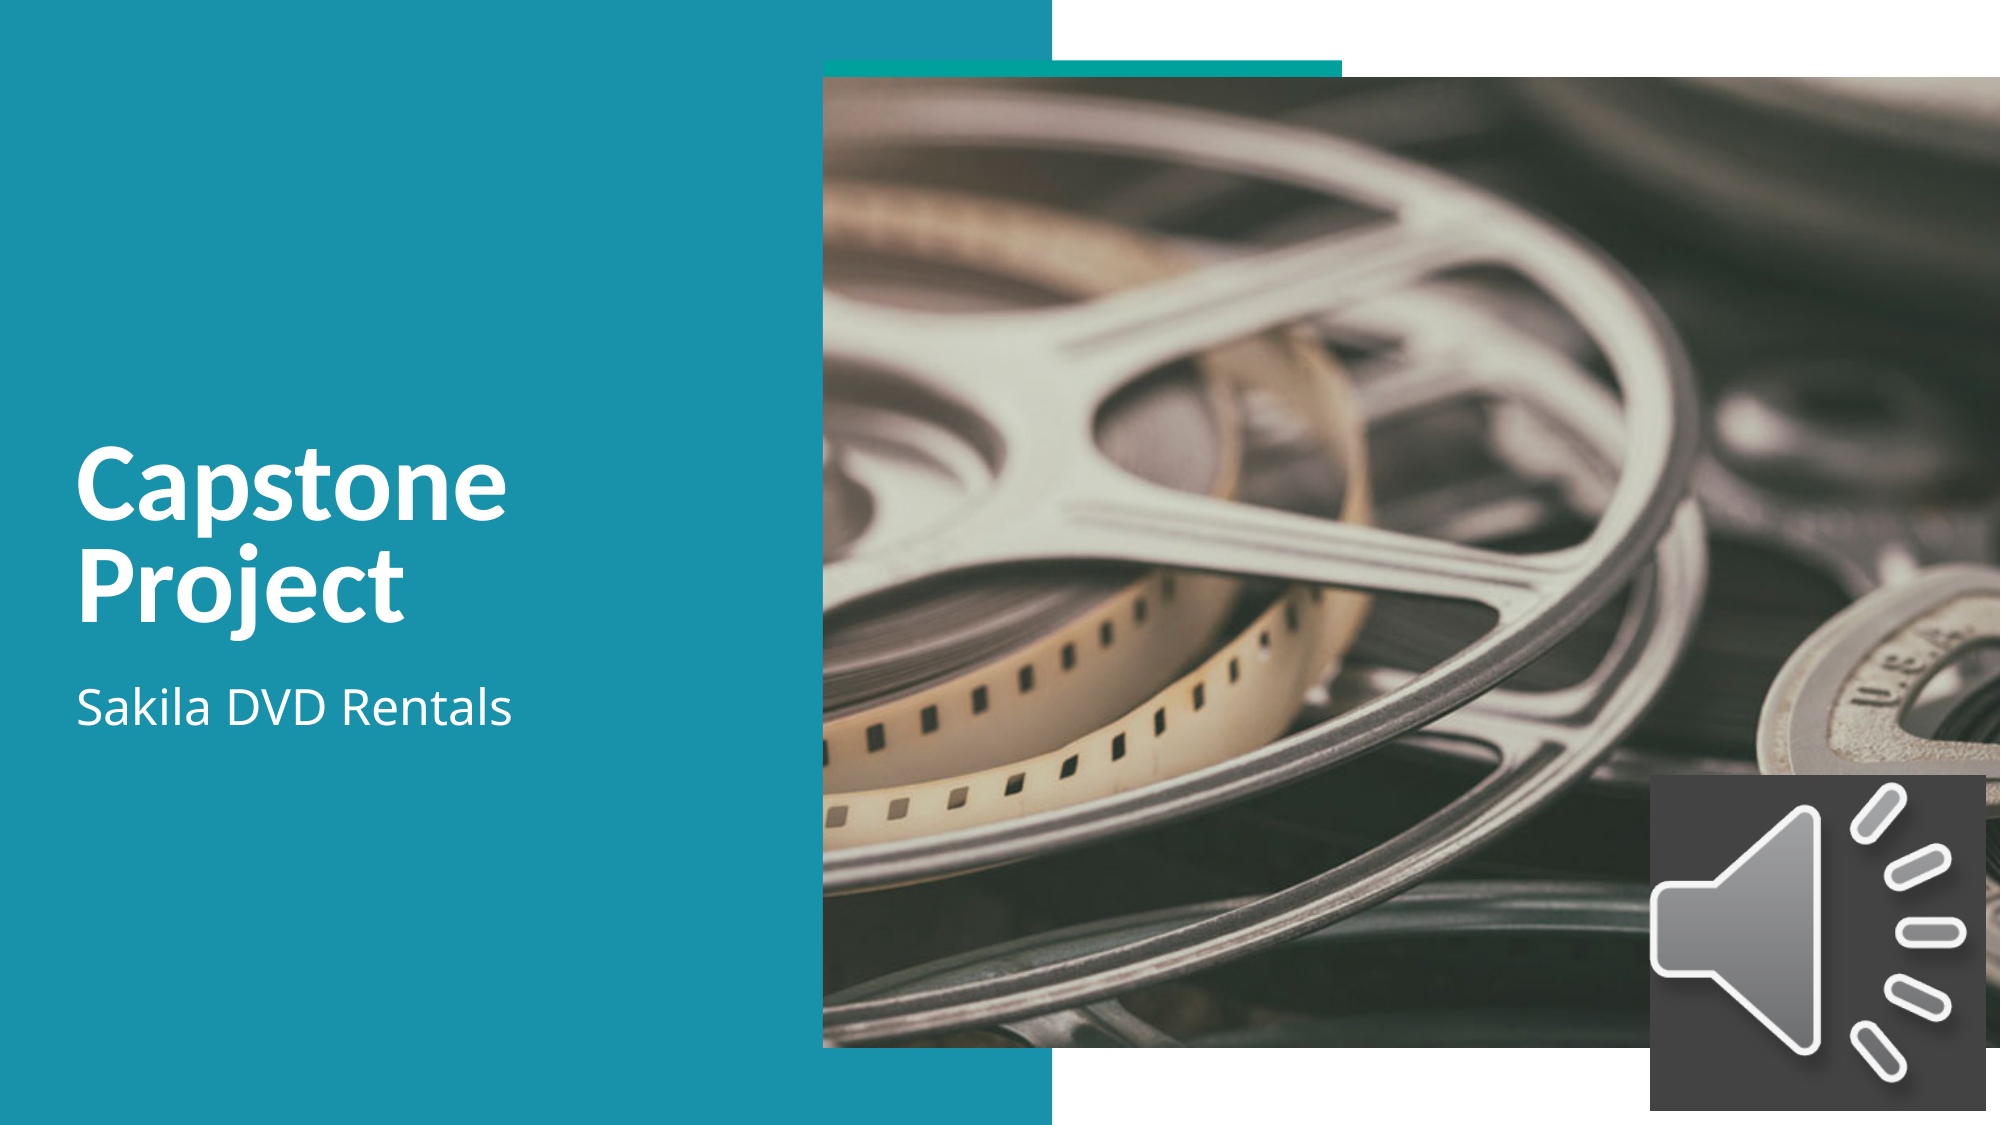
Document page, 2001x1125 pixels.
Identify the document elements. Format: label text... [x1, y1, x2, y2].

subtitle Sakila DVD Rentals [60, 669, 786, 830]
title Capstone Project [60, 291, 786, 650]
picture [822, 77, 2000, 1112]
